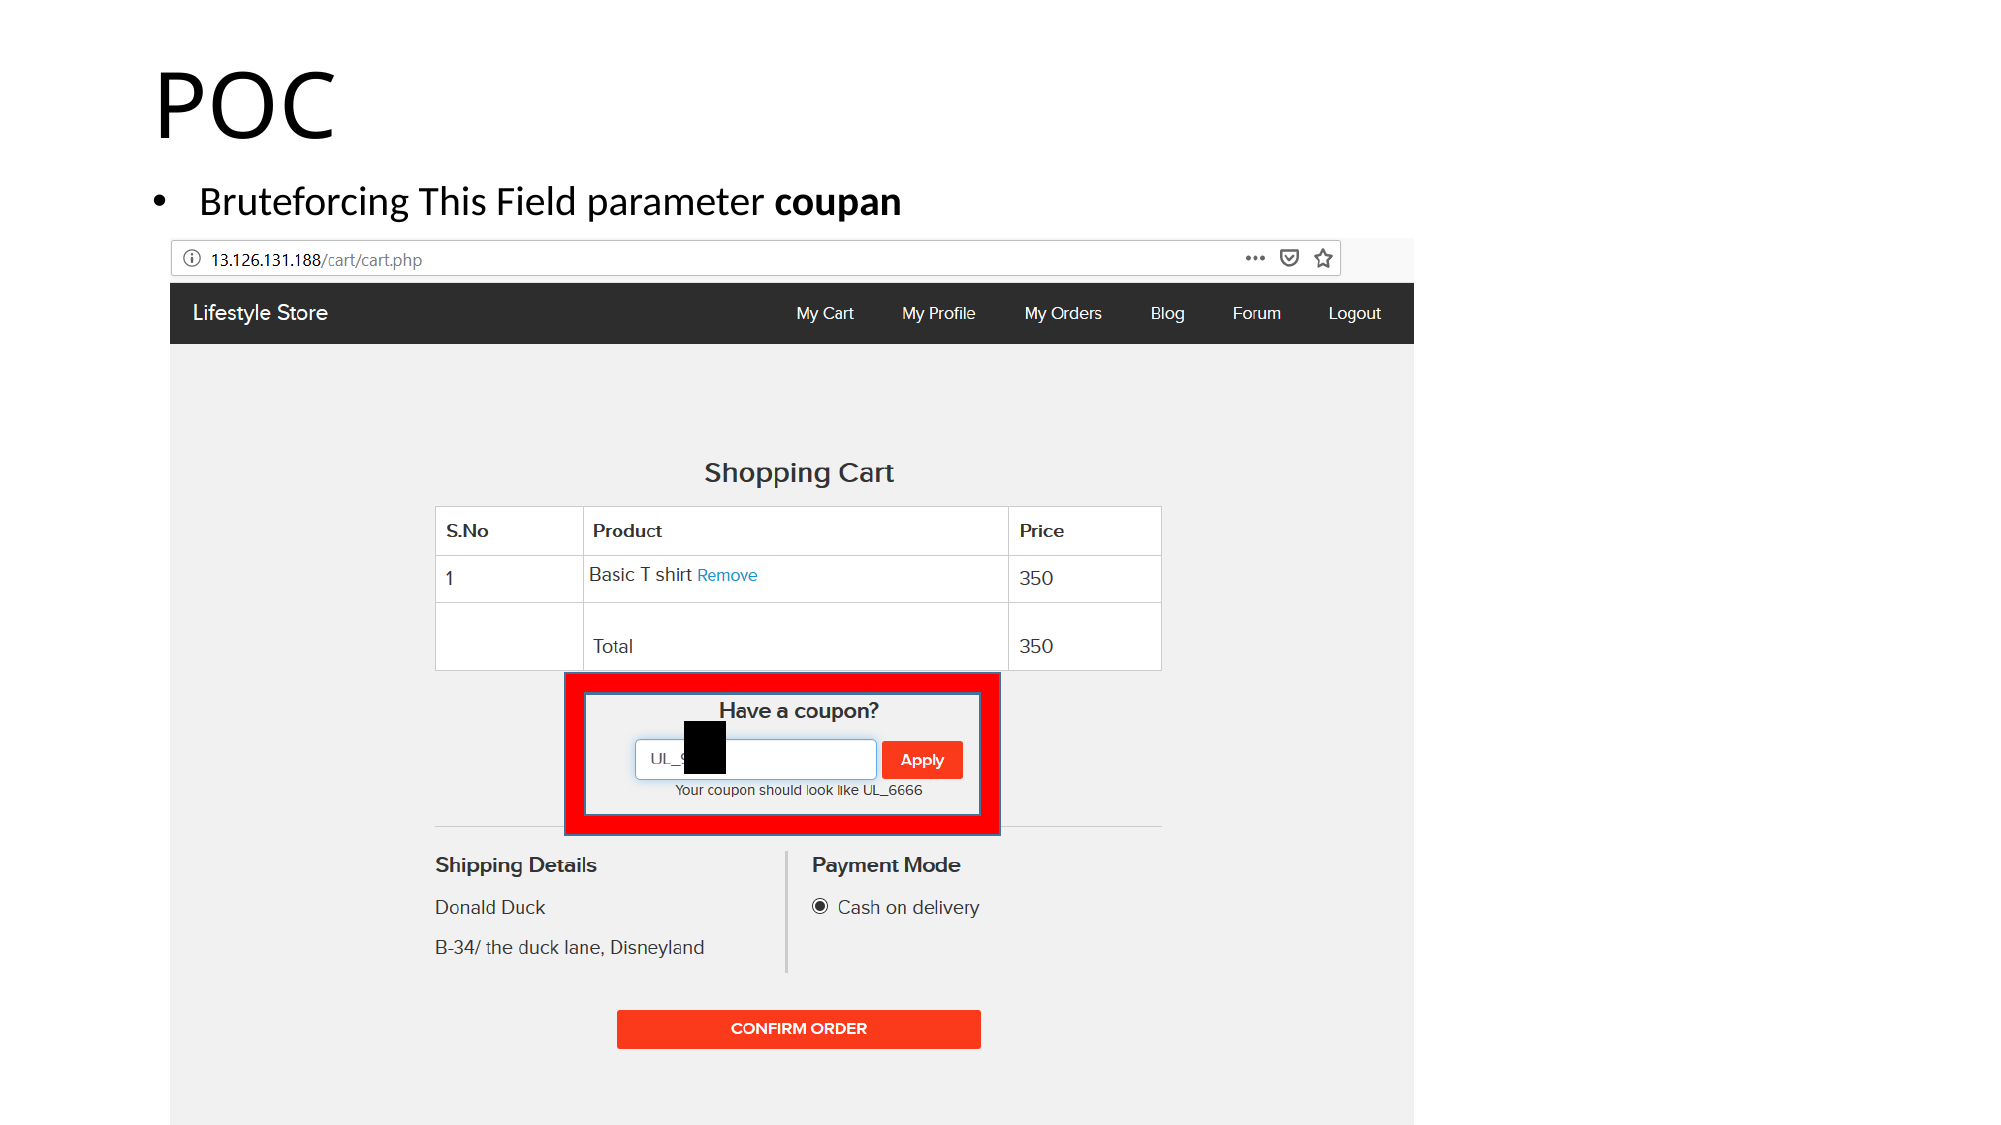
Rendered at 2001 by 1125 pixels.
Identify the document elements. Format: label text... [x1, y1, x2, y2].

title POC [137, 0, 1863, 172]
picture [169, 238, 1414, 1125]
list Bruteforcing This Field parameter coupan [137, 172, 1863, 887]
